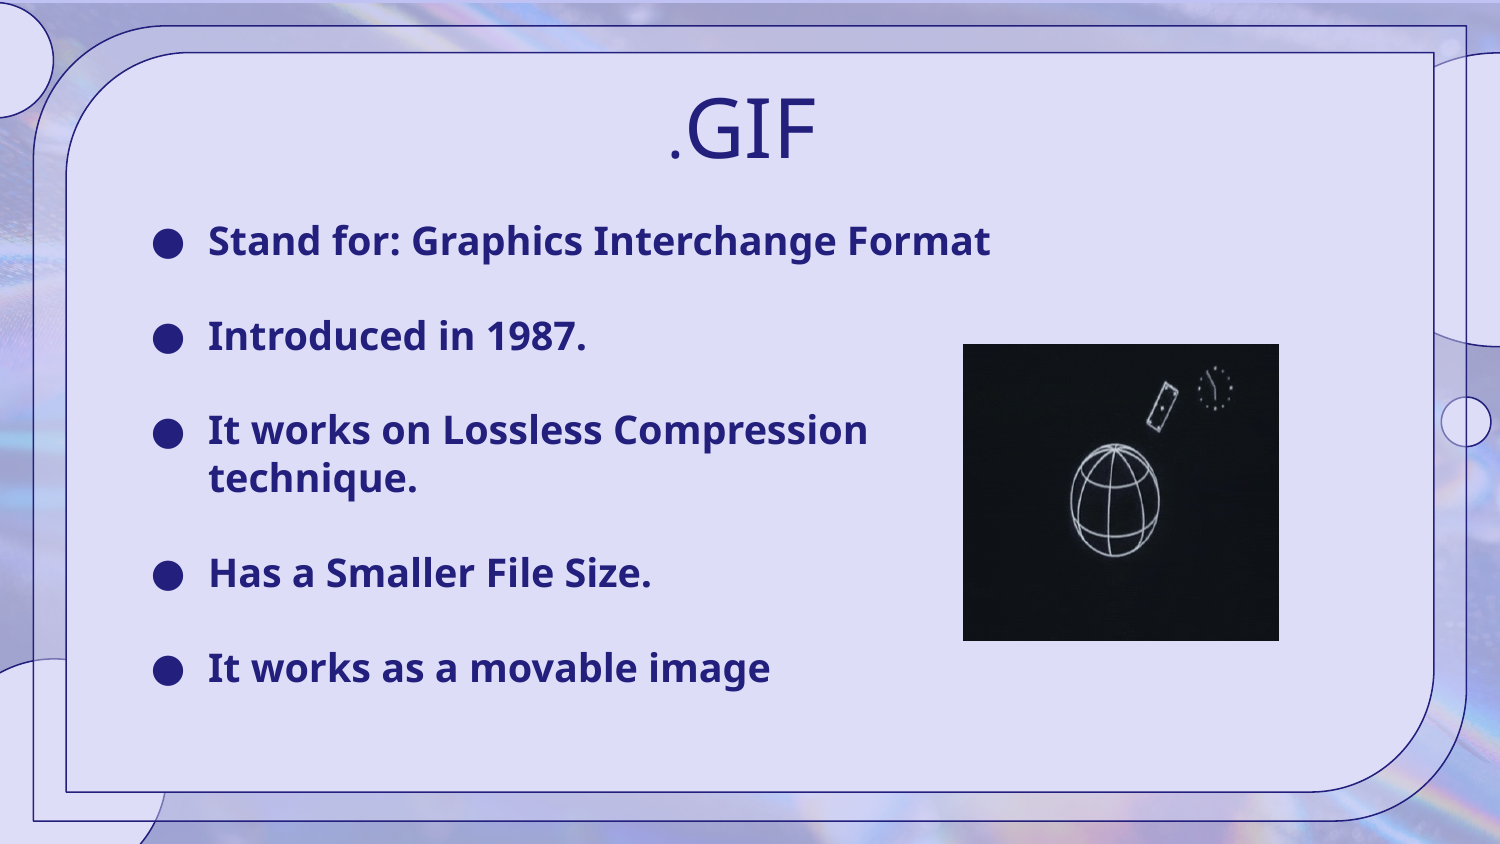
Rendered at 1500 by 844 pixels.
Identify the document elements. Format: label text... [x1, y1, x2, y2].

subtitle Stand for: Graphics Interchange Format Introduced in 1987. It works on Lossless Compression technique. Has a Smaller File Size. It works as a movable image [118, 200, 1057, 748]
title .GIF [118, 60, 1382, 155]
picture [963, 343, 1279, 641]
